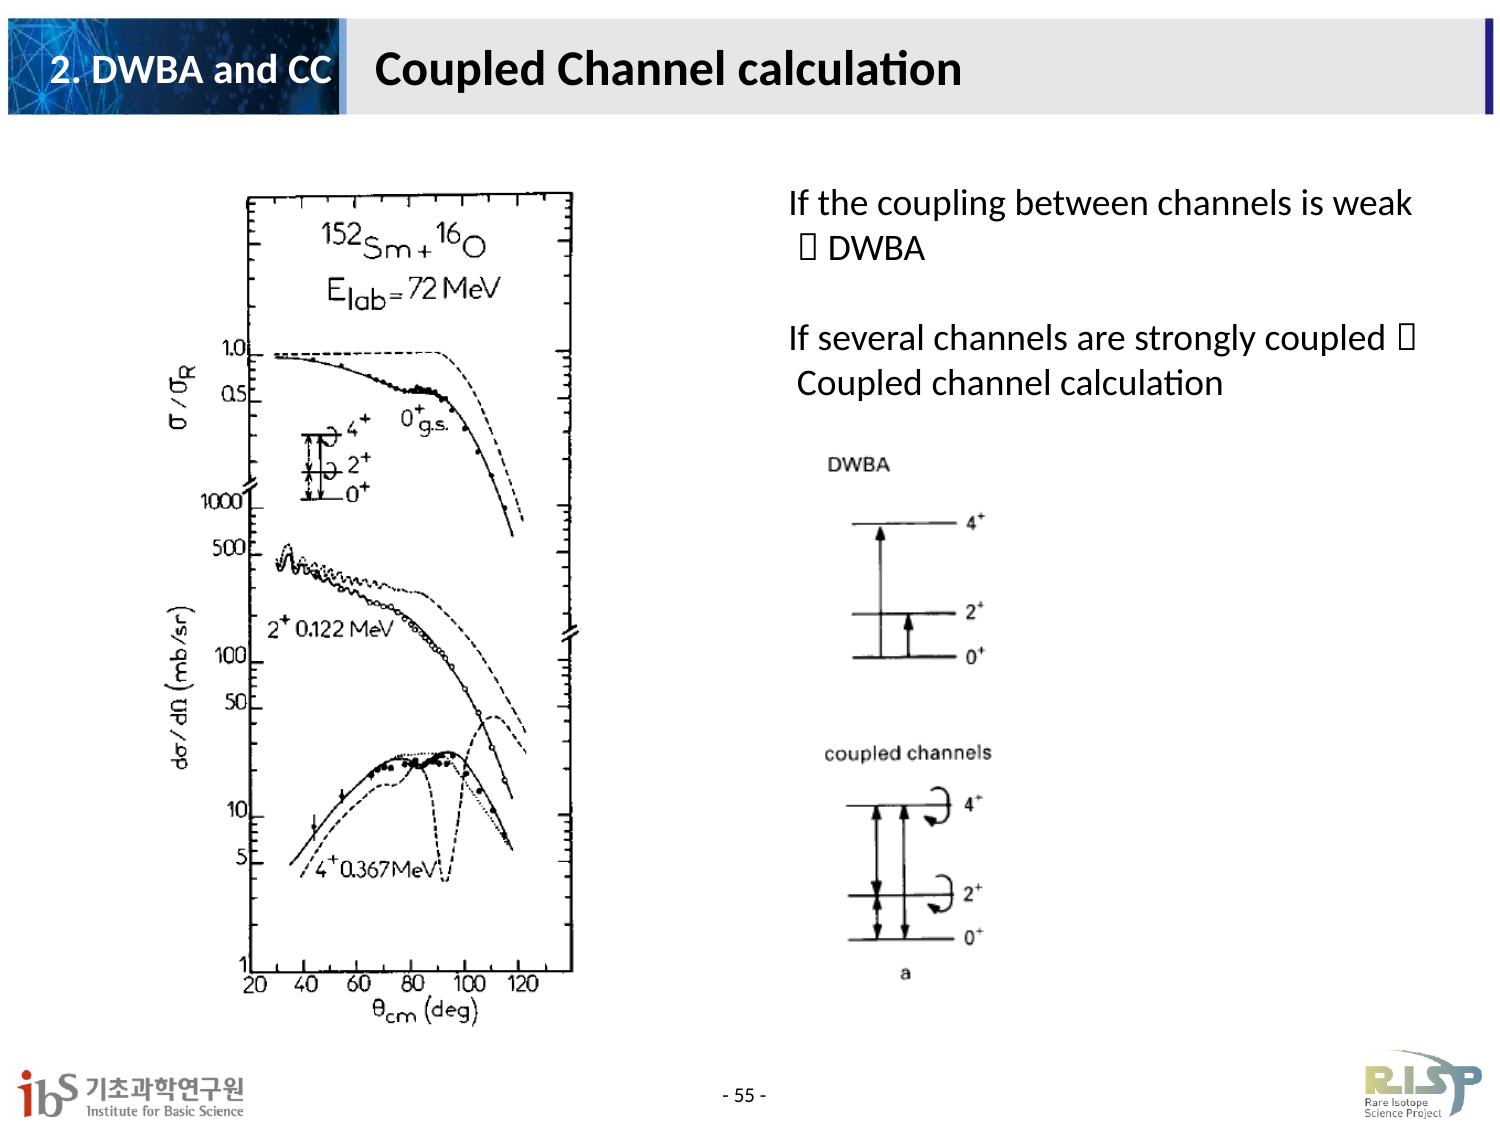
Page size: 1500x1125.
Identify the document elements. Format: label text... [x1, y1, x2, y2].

picture [86, 172, 736, 1032]
text_box If the coupling between channels is weak  DWBA If several channels are strongly coupled  Coupled channel calculation [773, 170, 1483, 455]
picture [785, 420, 1053, 1009]
picture [2, 10, 1500, 130]
picture [1364, 1049, 1482, 1119]
picture [17, 1070, 243, 1117]
